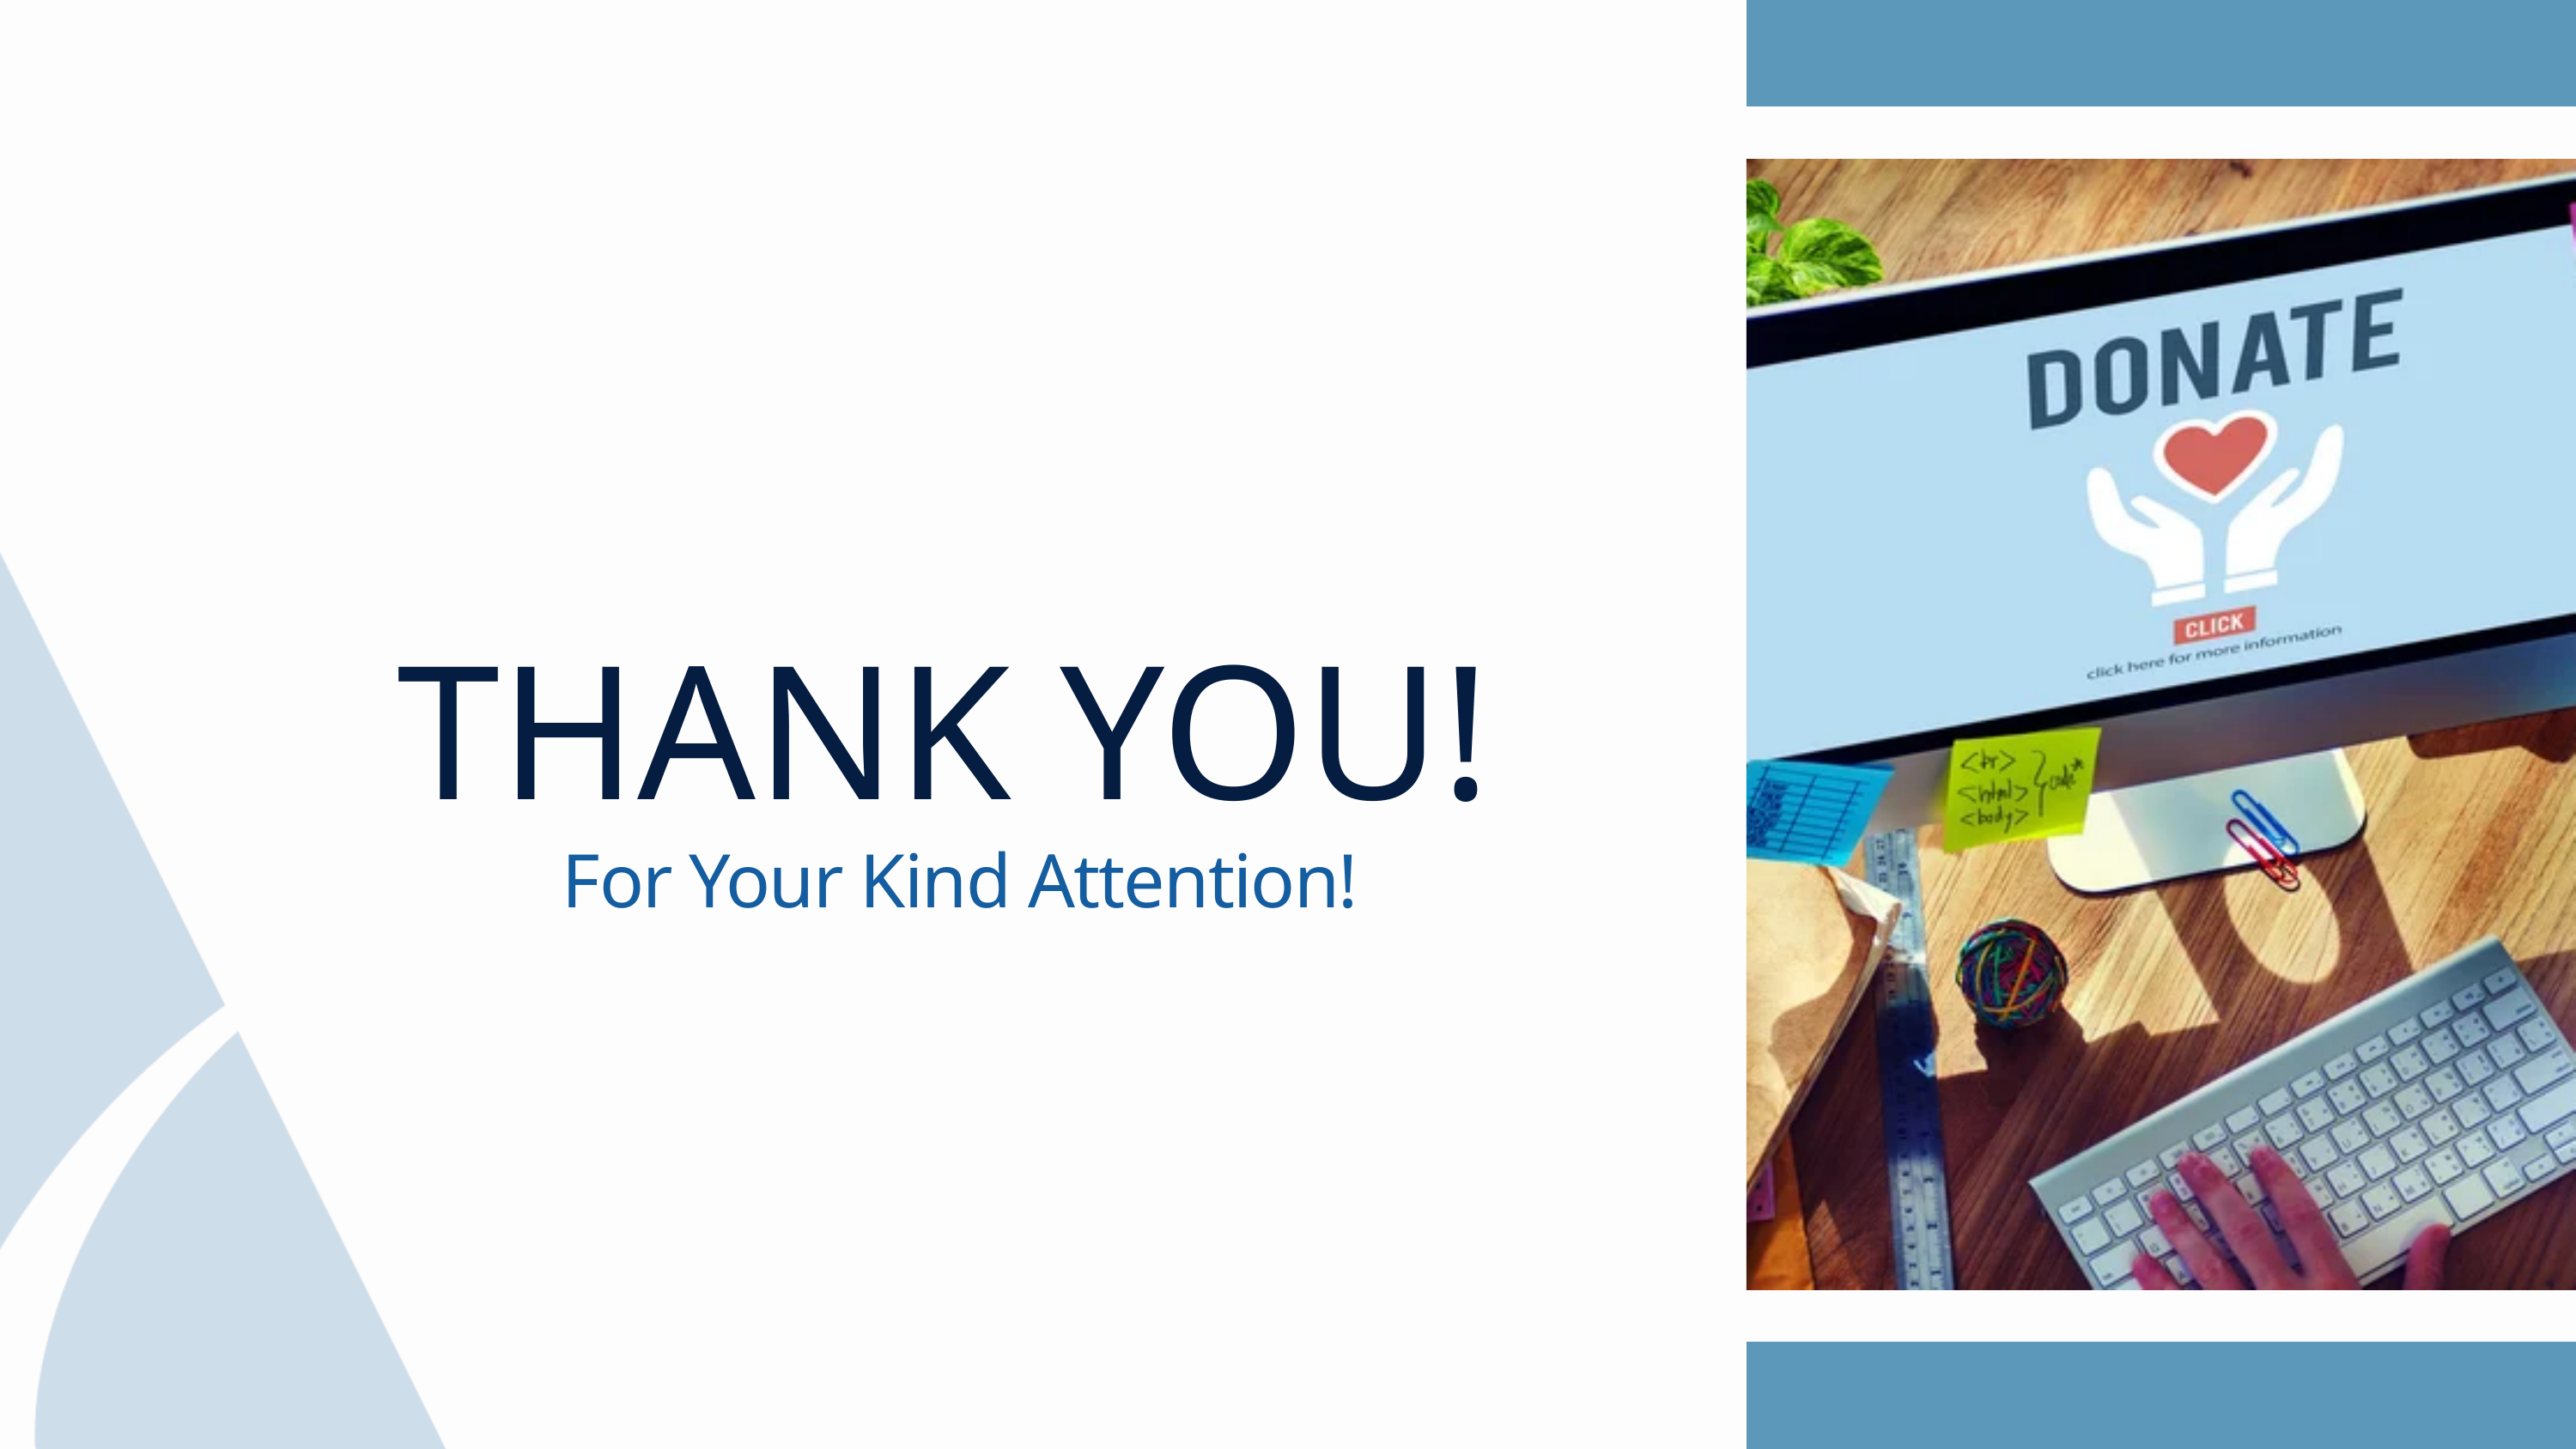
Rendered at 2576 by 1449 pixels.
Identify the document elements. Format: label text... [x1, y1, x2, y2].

text_box THANK YOU! [629, 577, 1640, 837]
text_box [1746, 0, 2576, 107]
text_box For Your Kind Attention! [629, 819, 1474, 924]
text_box [1746, 159, 2576, 1290]
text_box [1746, 1342, 2576, 1449]
text_box [0, 508, 629, 1449]
